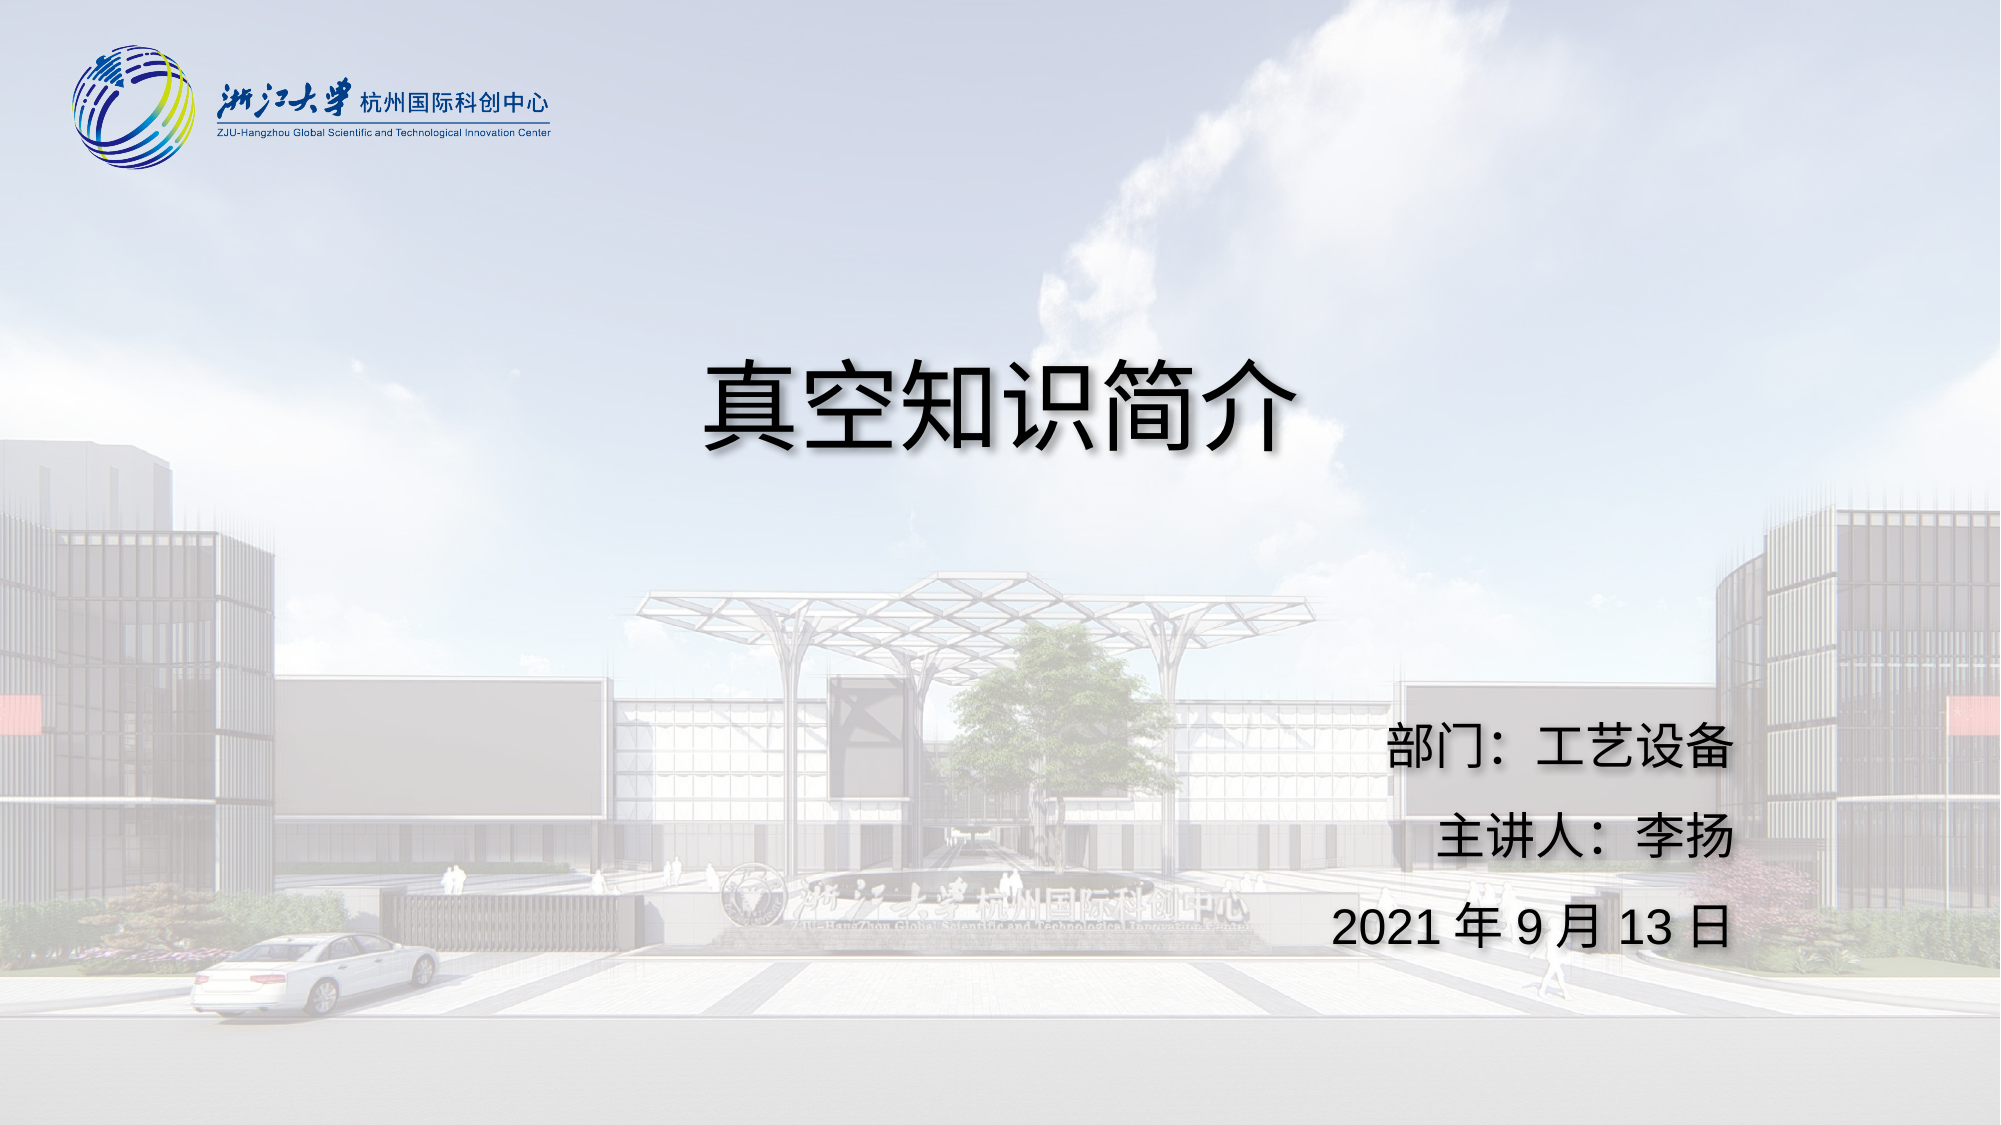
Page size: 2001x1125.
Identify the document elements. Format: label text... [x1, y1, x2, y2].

text_box 部门：工艺设备 主讲人：李扬 2021年9月13日 [249, 677, 1750, 879]
text_box 真空知识简介 [276, 299, 1724, 471]
picture [71, 45, 551, 170]
